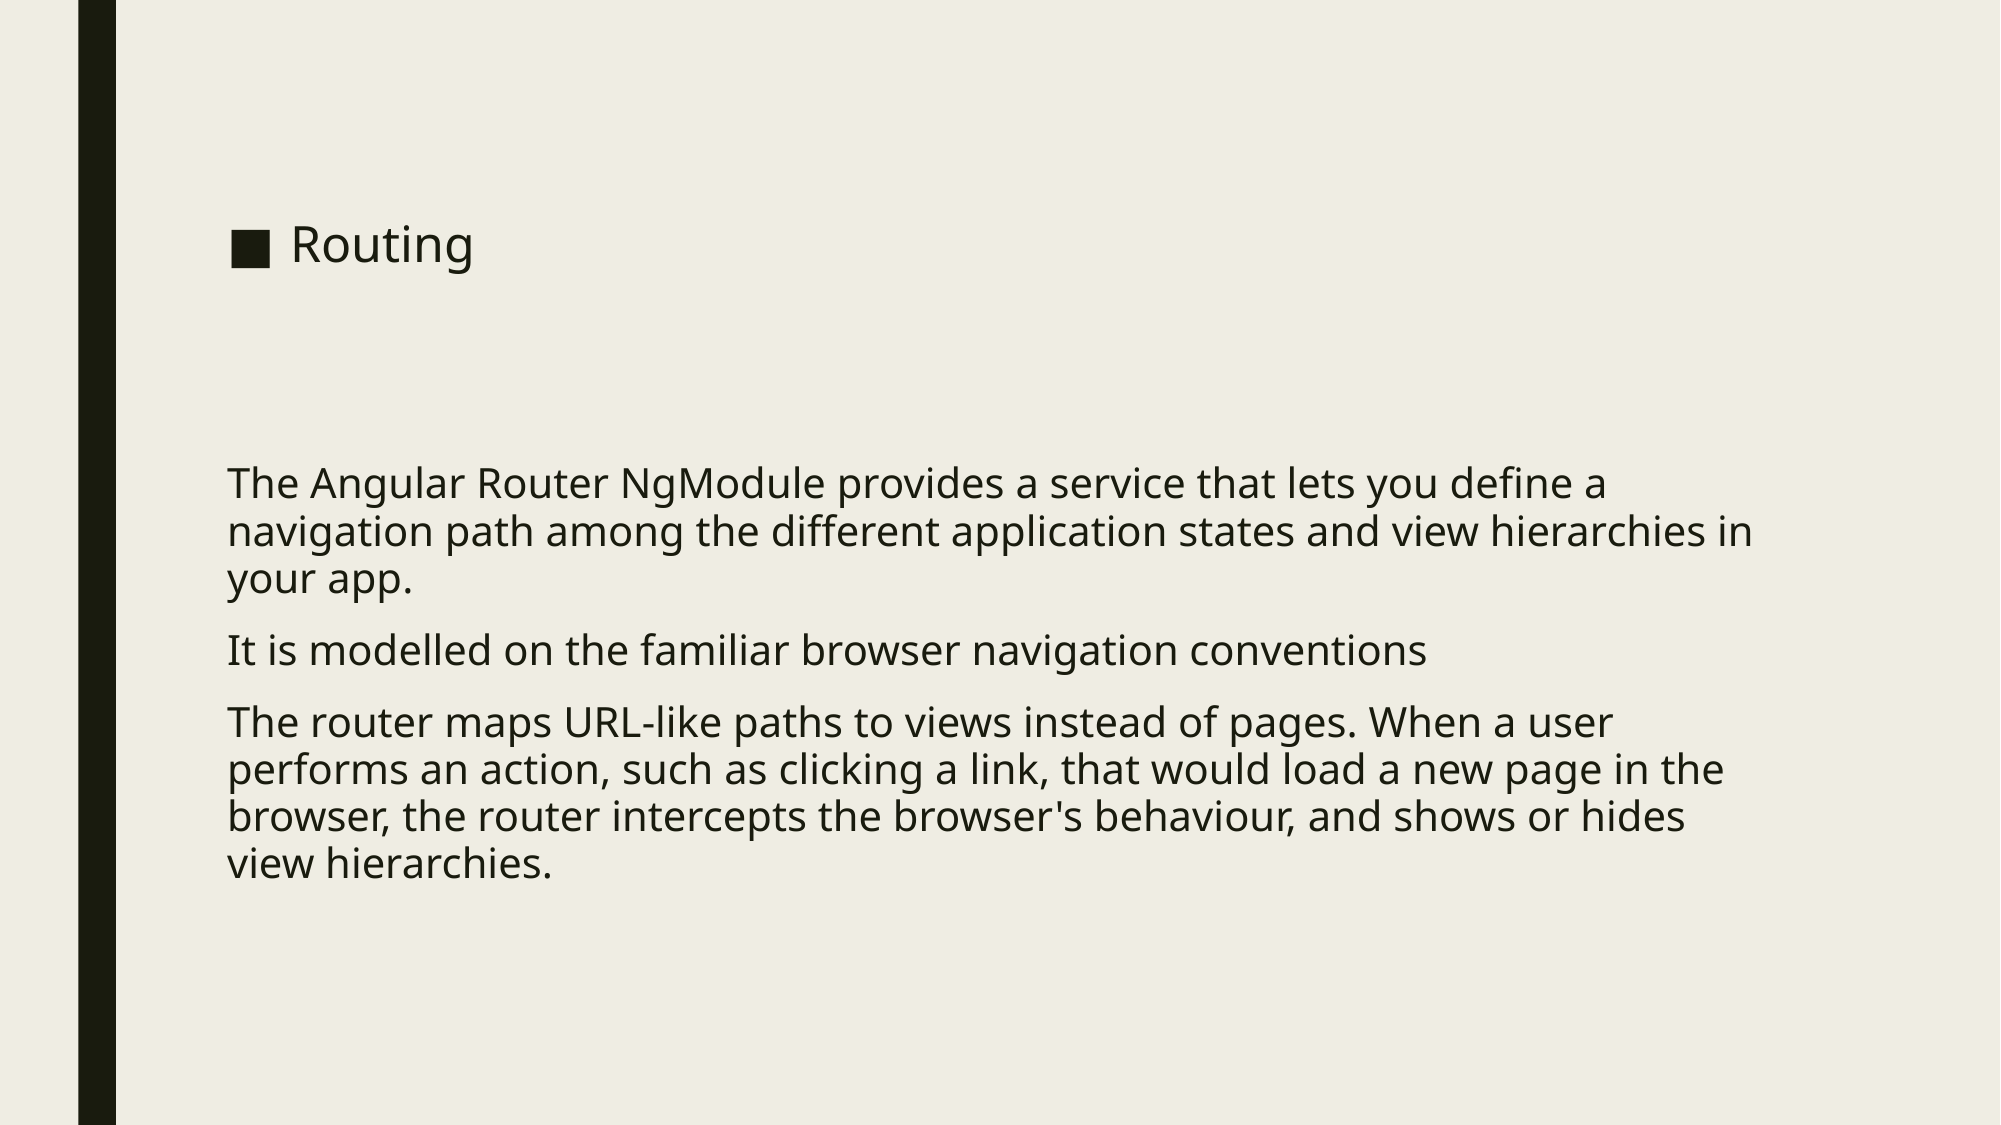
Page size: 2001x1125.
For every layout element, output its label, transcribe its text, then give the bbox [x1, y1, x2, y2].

text_box Routing The Angular Router NgModule provides a service that lets you define a navigation path among the different application states and view hierarchies in your app. It is modelled on the familiar browser navigation conventions The router maps URL-like paths to views instead of pages. When a user performs an action, such as clicking a link, that would load a new page in the browser, the router intercepts the browser's behaviour, and shows or hides view hierarchies. [212, 209, 1788, 1031]
